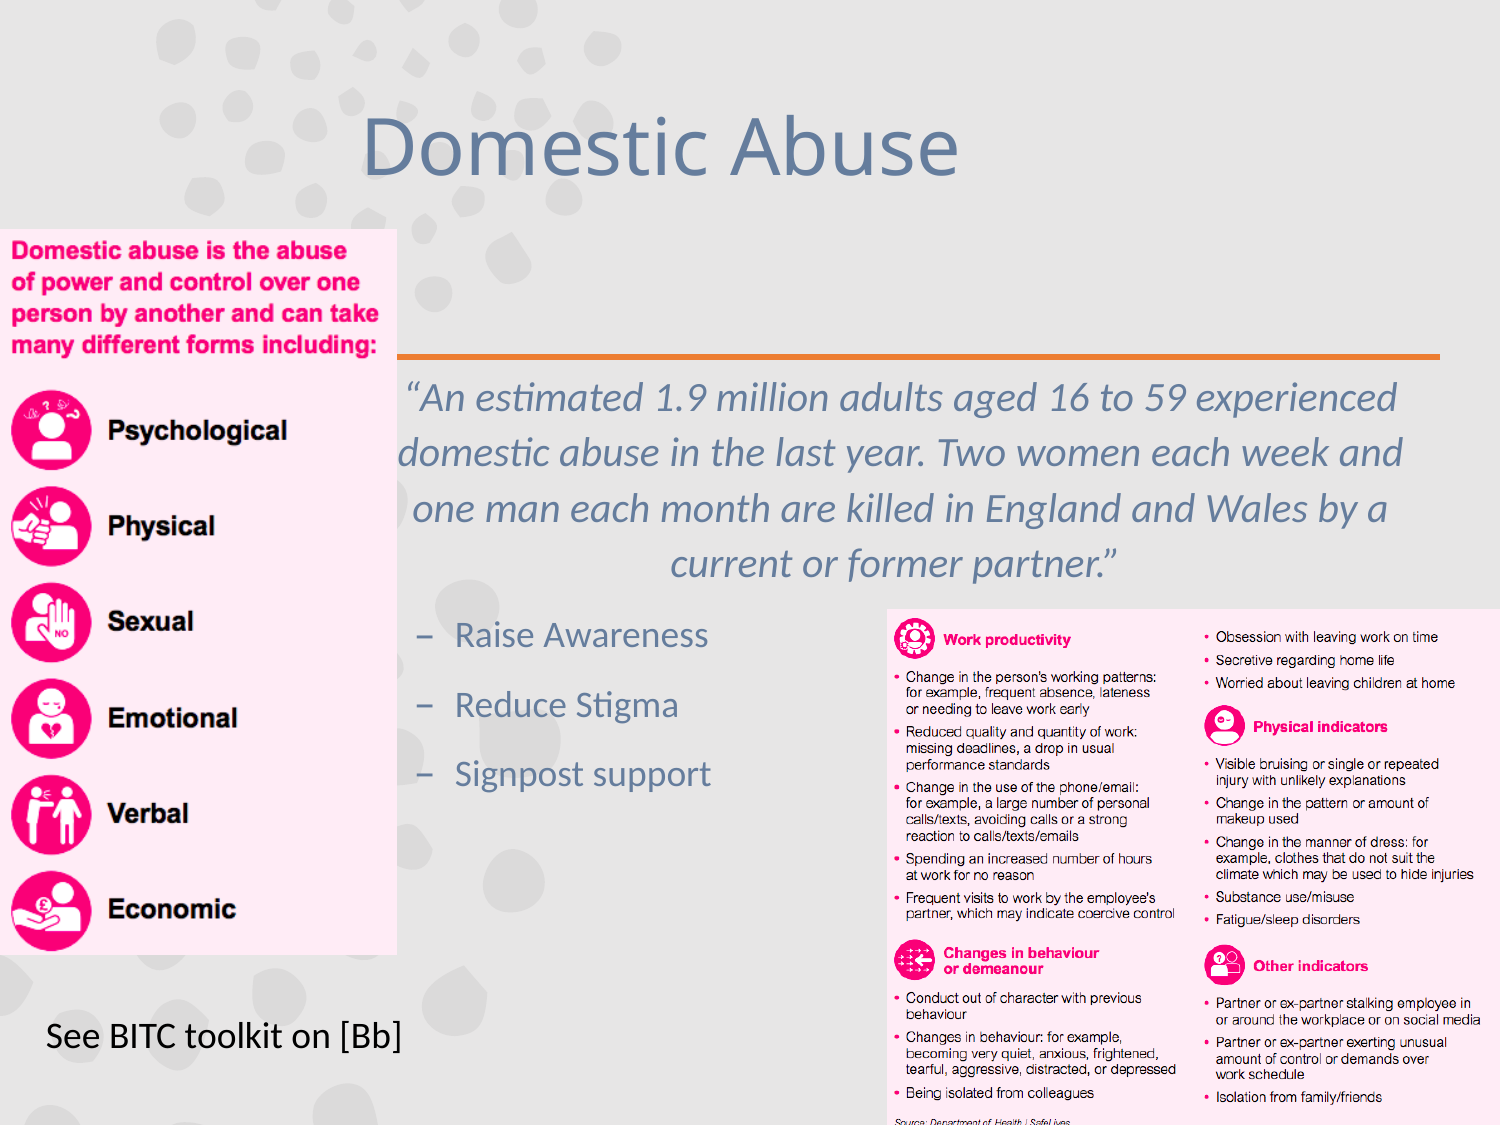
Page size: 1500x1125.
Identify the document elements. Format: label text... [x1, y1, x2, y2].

list “An estimated 1.9 million adults aged 16 to 59 experienced domestic abuse in the last year. Two women each week and one man each month are killed in England and Wales by a current or former partner.” Raise Awareness Reduce Stigma Signpost support [360, 356, 1440, 956]
text_box See BITC toolkit on [Bb] [31, 1003, 783, 1064]
picture [886, 609, 1500, 1125]
picture [0, 229, 397, 955]
title Domestic Abuse [345, 93, 1440, 350]
